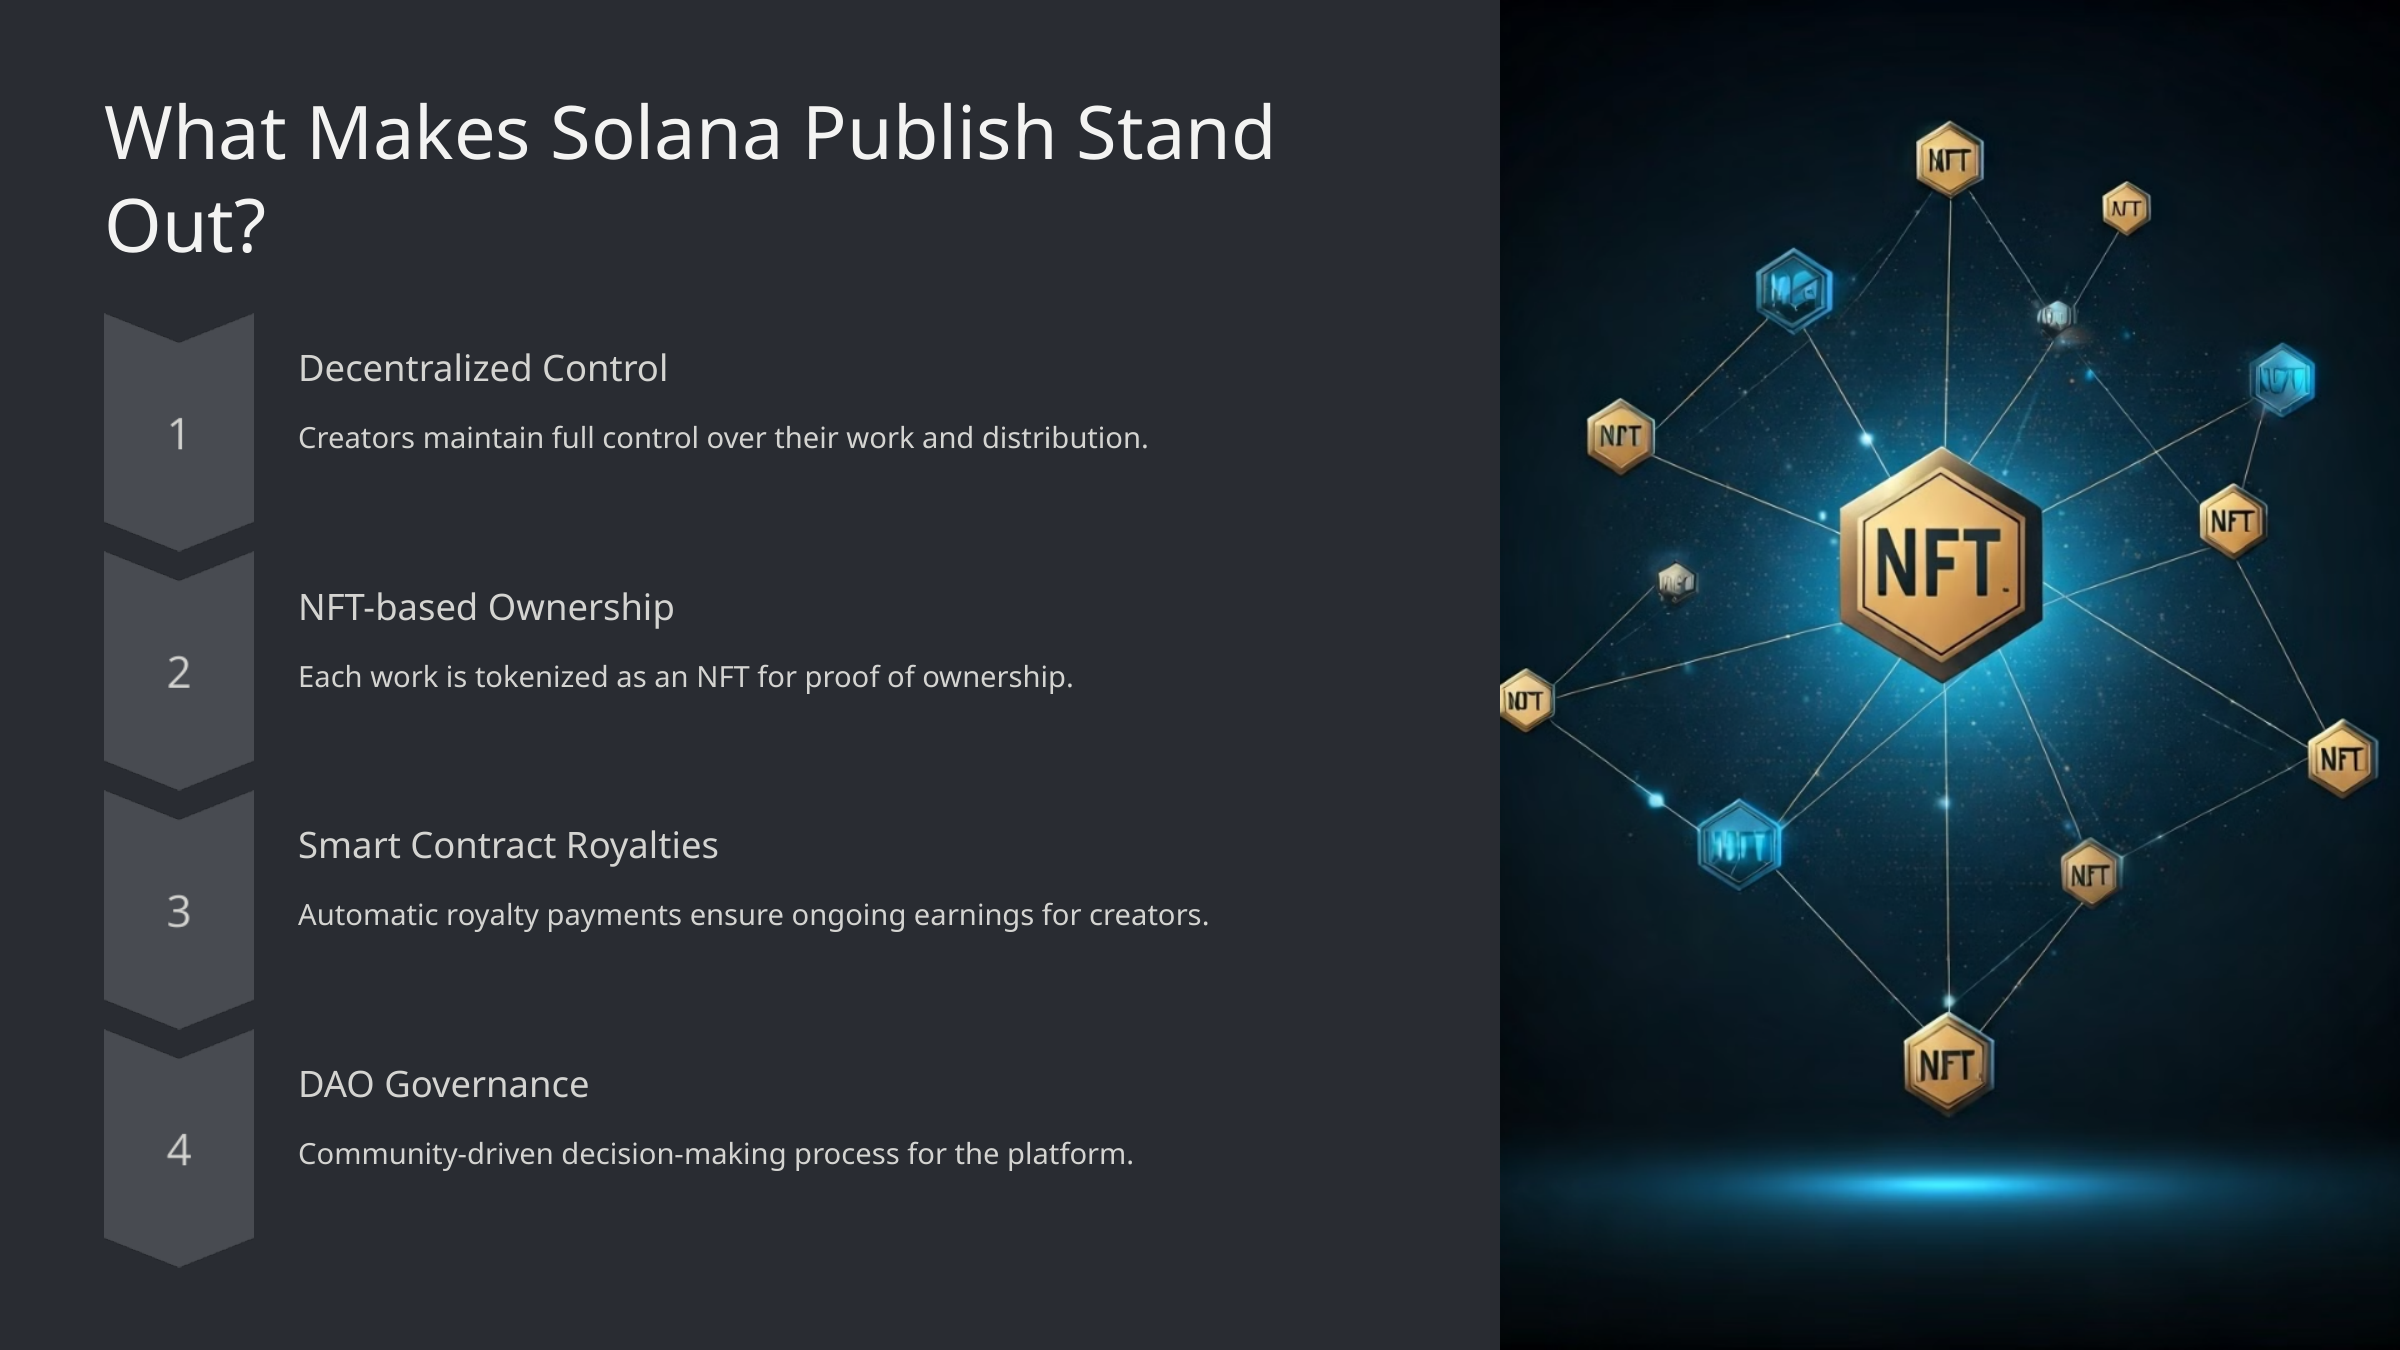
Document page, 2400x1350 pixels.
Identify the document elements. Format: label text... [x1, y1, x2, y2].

text_box DAO Governance [298, 1058, 671, 1106]
text_box Automatic royalty payments ensure ongoing earnings for creators. [298, 884, 1396, 933]
text_box NFT-based Ownership [298, 581, 679, 629]
text_box Each work is tokenized as an NFT for proof of ownership. [298, 646, 1396, 694]
picture [1499, 0, 2400, 1350]
text_box What Makes Solana Publish Stand Out? [104, 82, 1396, 269]
text_box Creators maintain full control over their work and distribution. [298, 407, 1396, 456]
picture [104, 313, 254, 1268]
text_box Decentralized Control [298, 343, 671, 390]
text_box Community-driven decision-making process for the platform. [298, 1123, 1396, 1172]
text_box Smart Contract Royalties [298, 820, 724, 867]
